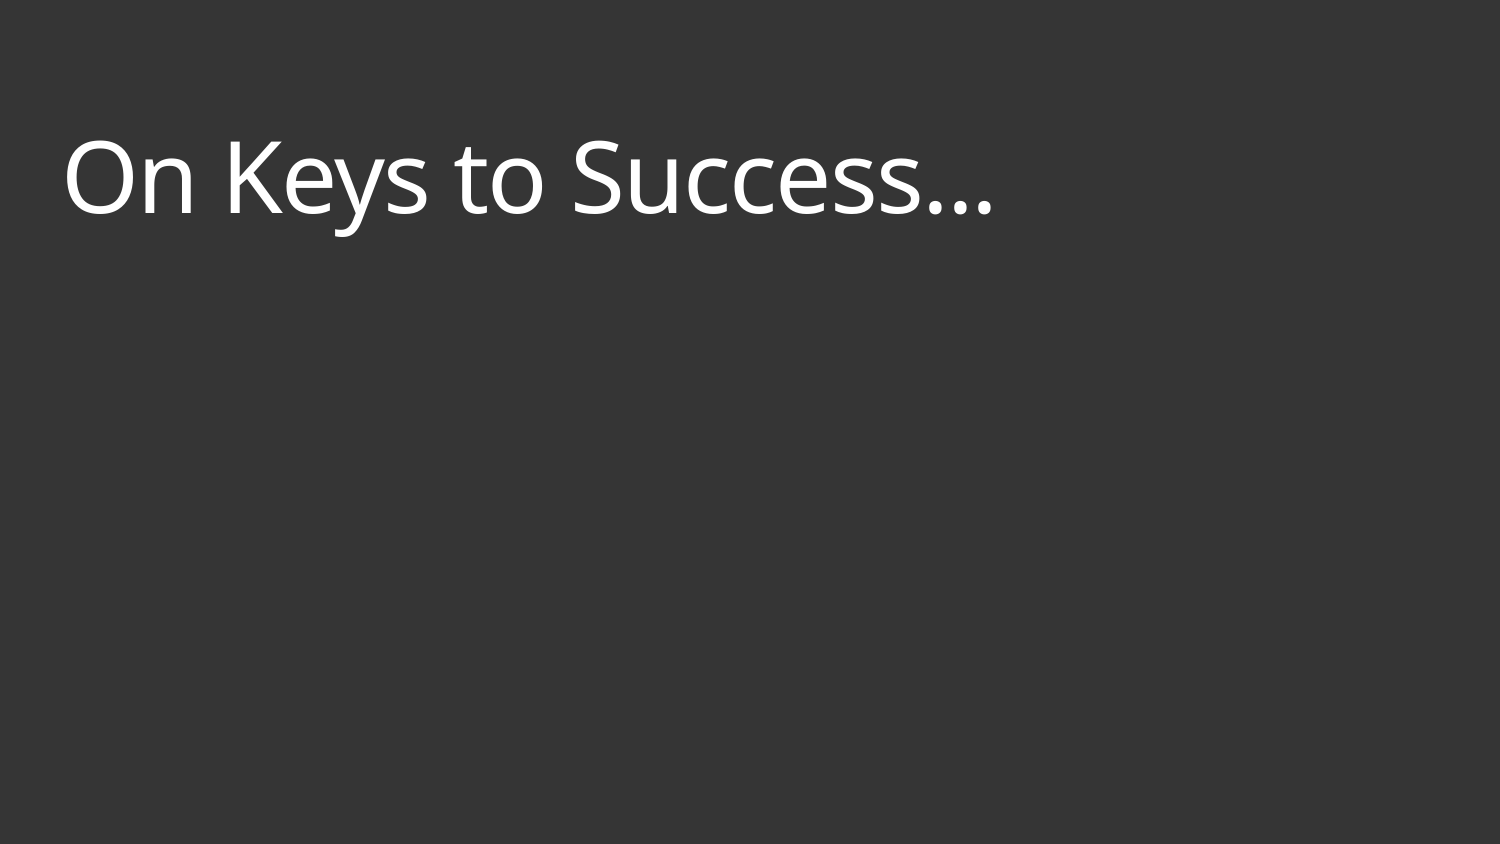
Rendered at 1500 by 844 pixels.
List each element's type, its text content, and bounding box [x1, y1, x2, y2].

title On Keys to Success... [46, 116, 1304, 746]
